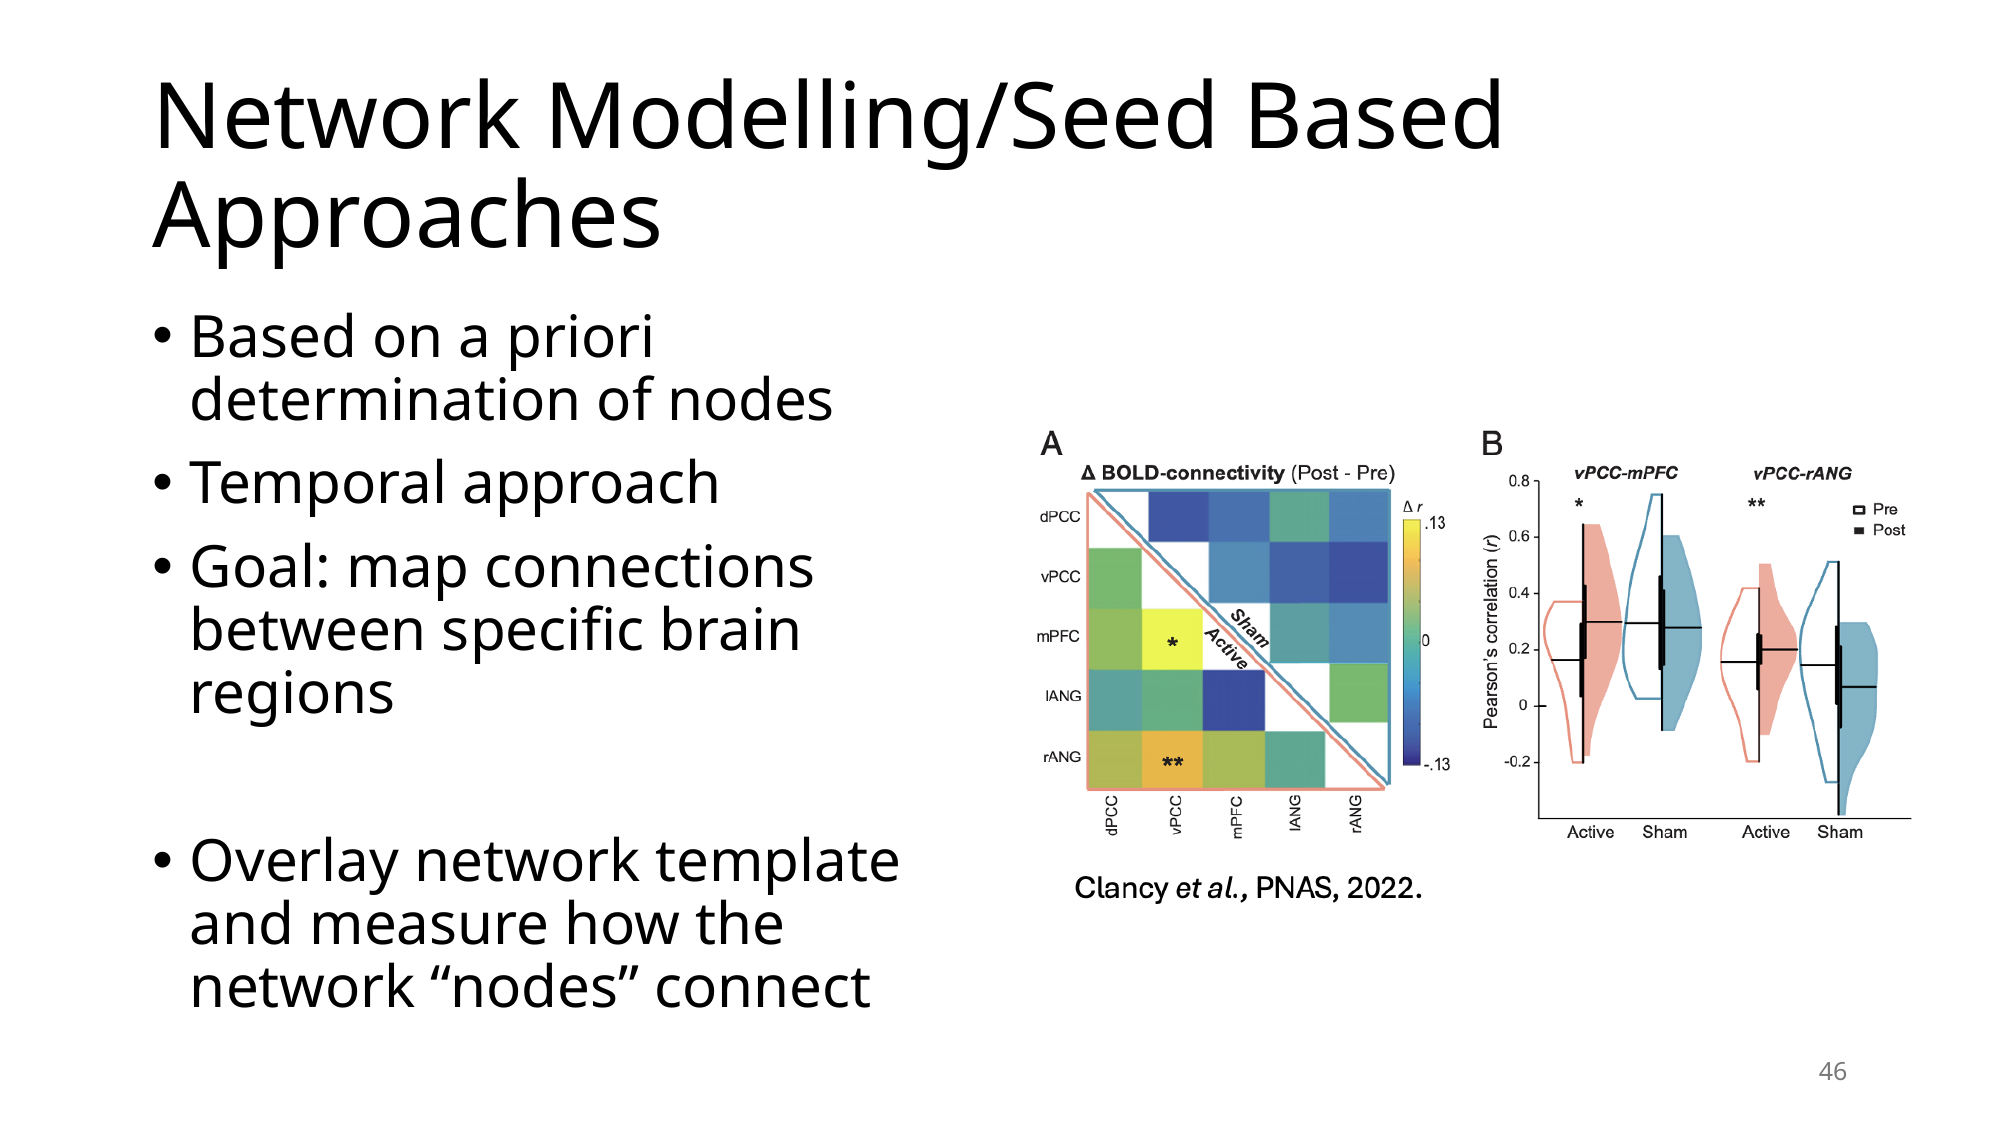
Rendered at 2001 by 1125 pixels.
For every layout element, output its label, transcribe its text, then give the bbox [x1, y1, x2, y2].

slide_number 46 [1412, 1042, 1863, 1103]
title Network Modelling/Seed Based Approaches [137, 59, 1863, 278]
picture [1011, 416, 1928, 929]
list Based on a priori determination of nodes Temporal approach Goal: map connections between specific brain regions Overlay network template and measure how the network “nodes” connect [137, 299, 1000, 1014]
